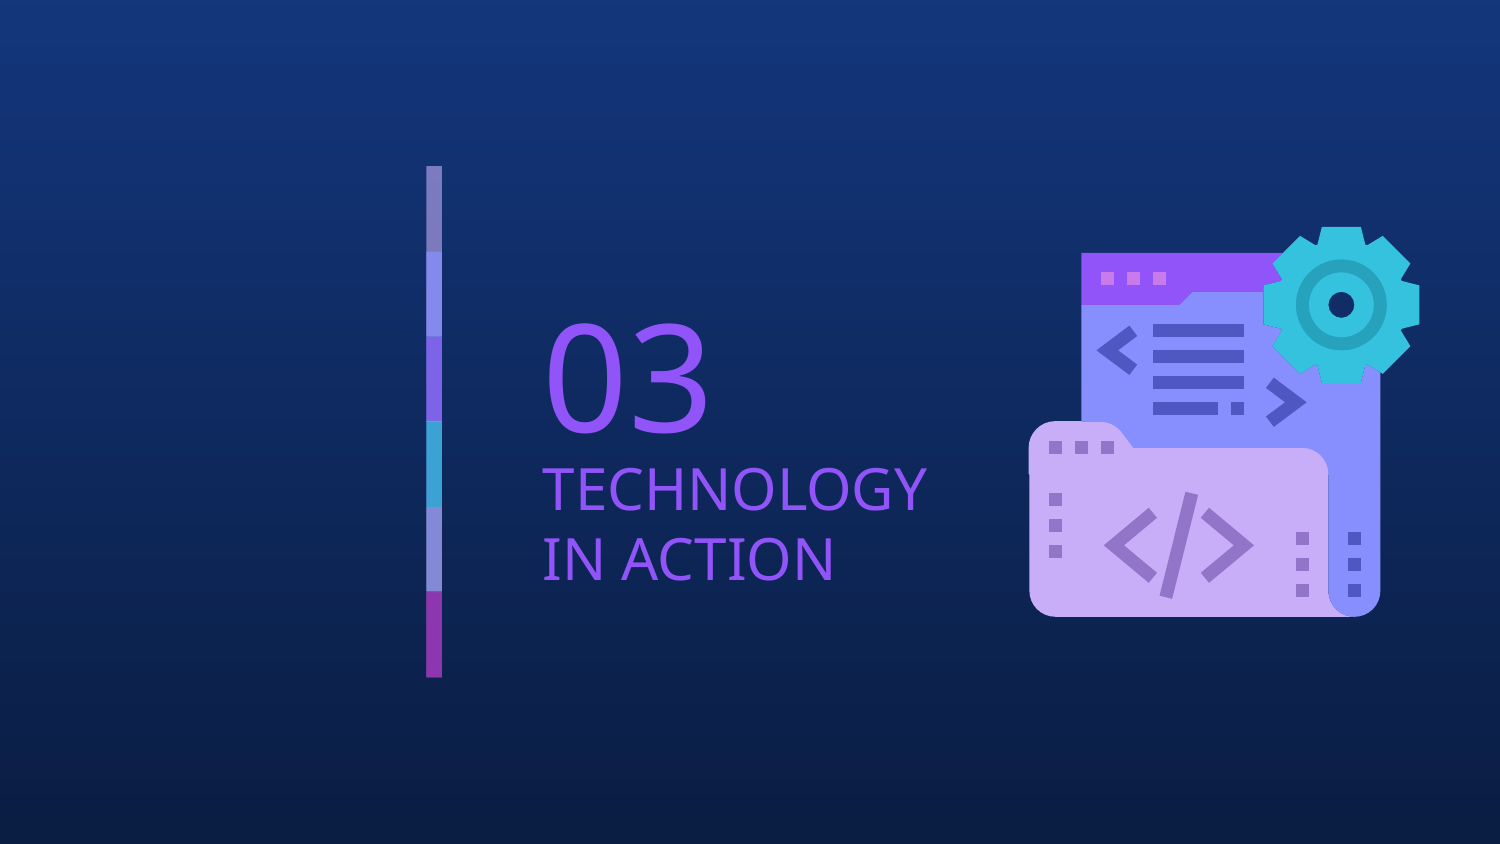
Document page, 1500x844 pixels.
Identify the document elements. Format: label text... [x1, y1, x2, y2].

title TECHNOLOGY IN ACTION [527, 472, 958, 573]
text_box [1029, 226, 1420, 618]
title 03 [527, 271, 790, 472]
